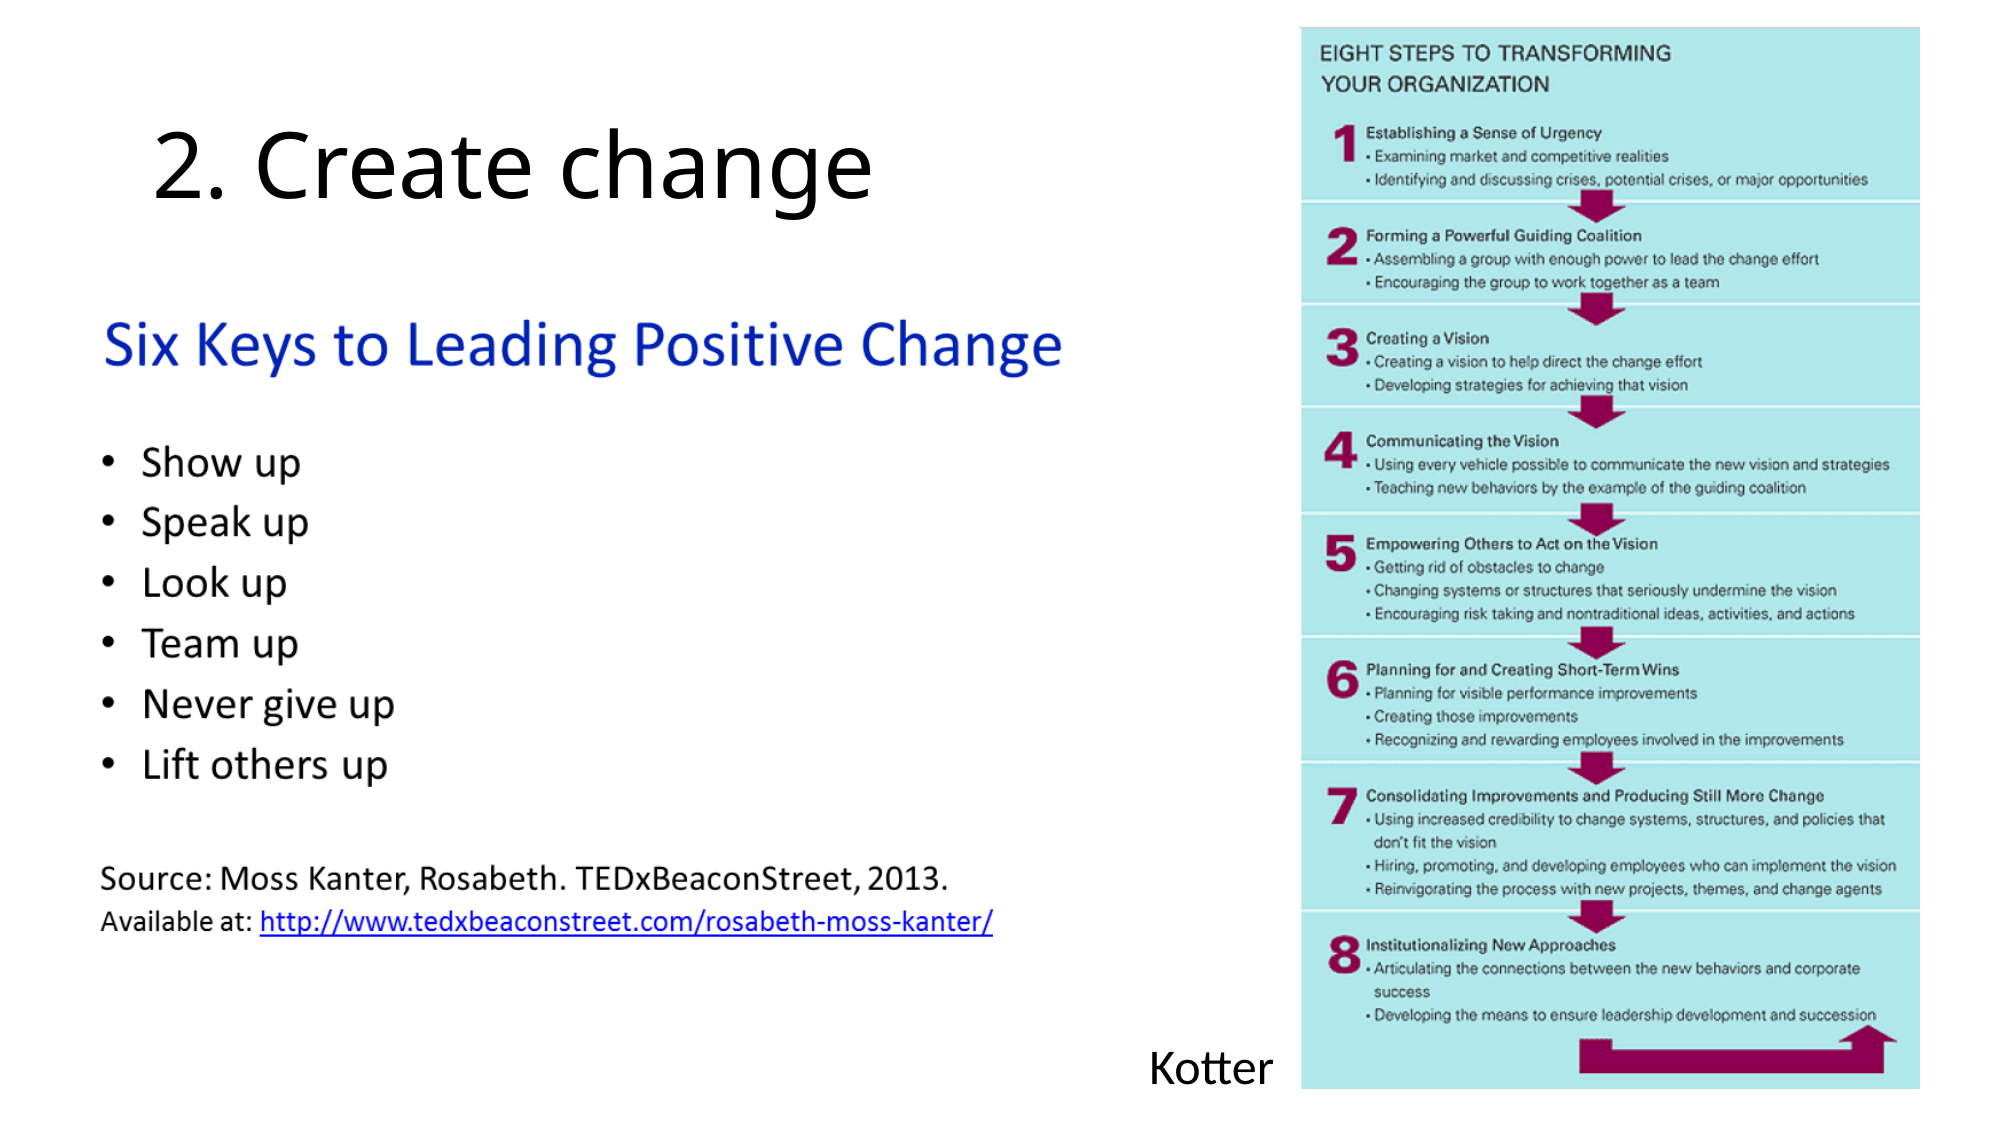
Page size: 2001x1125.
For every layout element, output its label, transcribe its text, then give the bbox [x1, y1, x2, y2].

title 2. Create change [137, 59, 1299, 278]
picture [34, 241, 1134, 1066]
picture [1299, 26, 1920, 1089]
text_box Kotter [1134, 1027, 1290, 1102]
